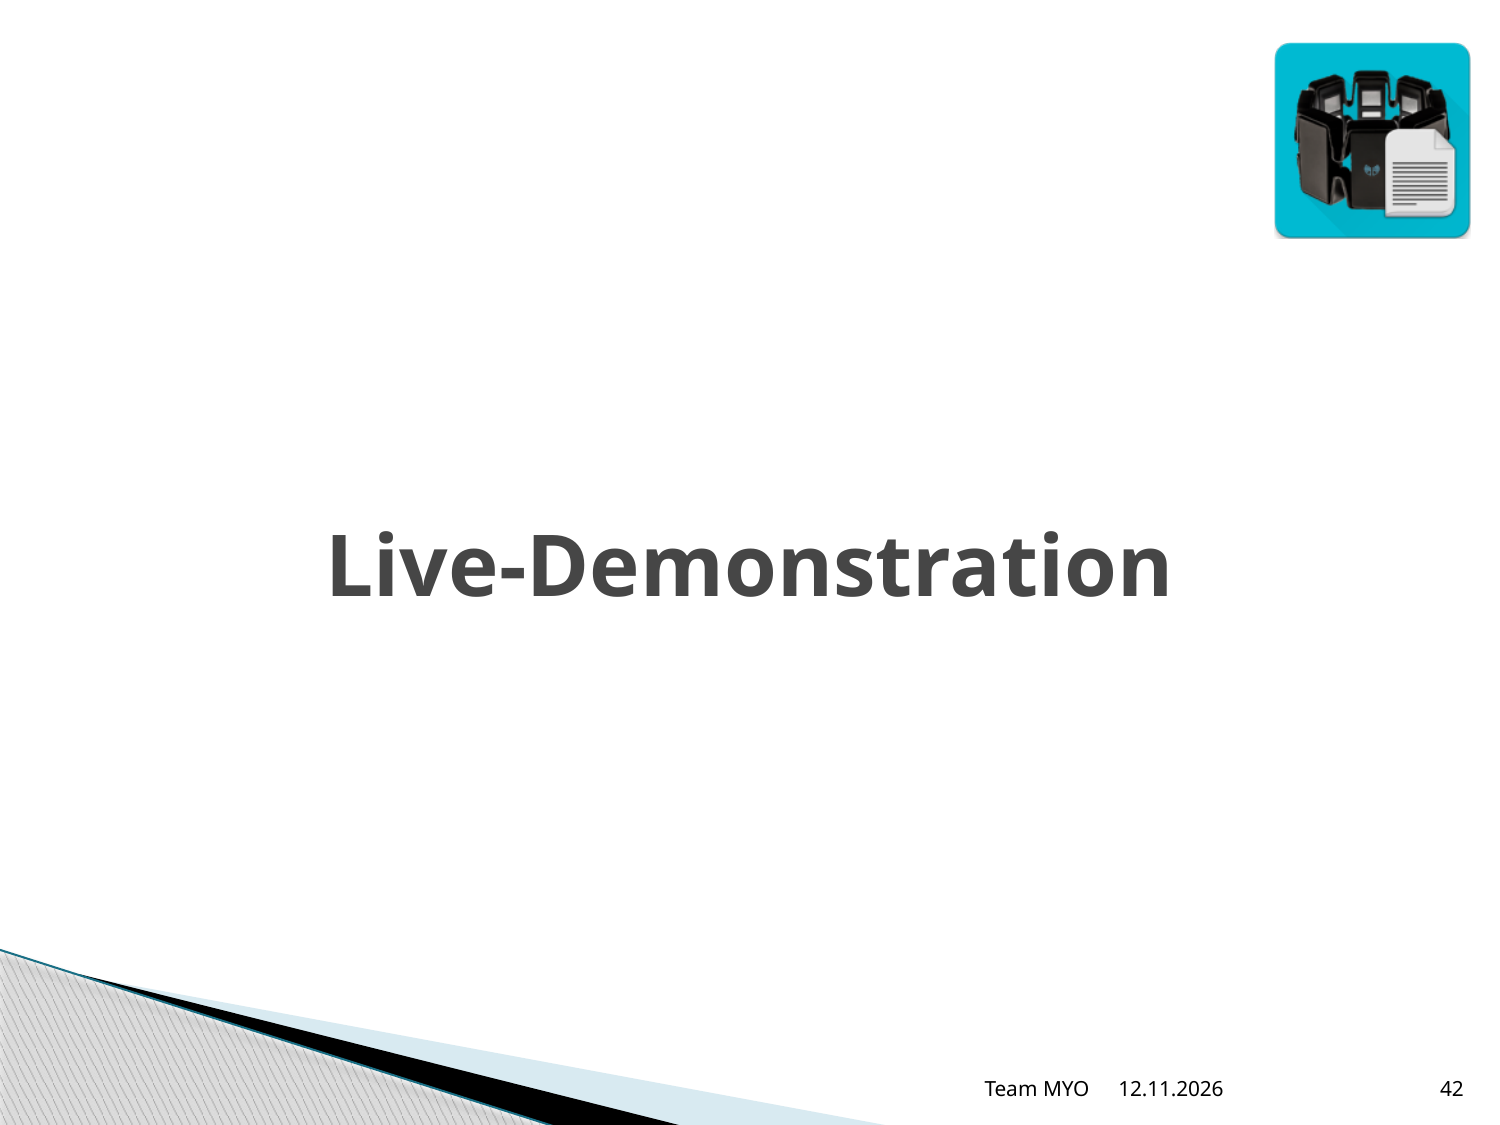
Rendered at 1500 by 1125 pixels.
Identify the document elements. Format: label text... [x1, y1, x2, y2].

footer Team MYO [718, 1051, 1105, 1112]
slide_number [1105, 1051, 1418, 1112]
picture [1273, 42, 1471, 240]
slide_number 42 [1418, 1051, 1479, 1112]
title Live-Demonstration [75, 468, 1425, 657]
